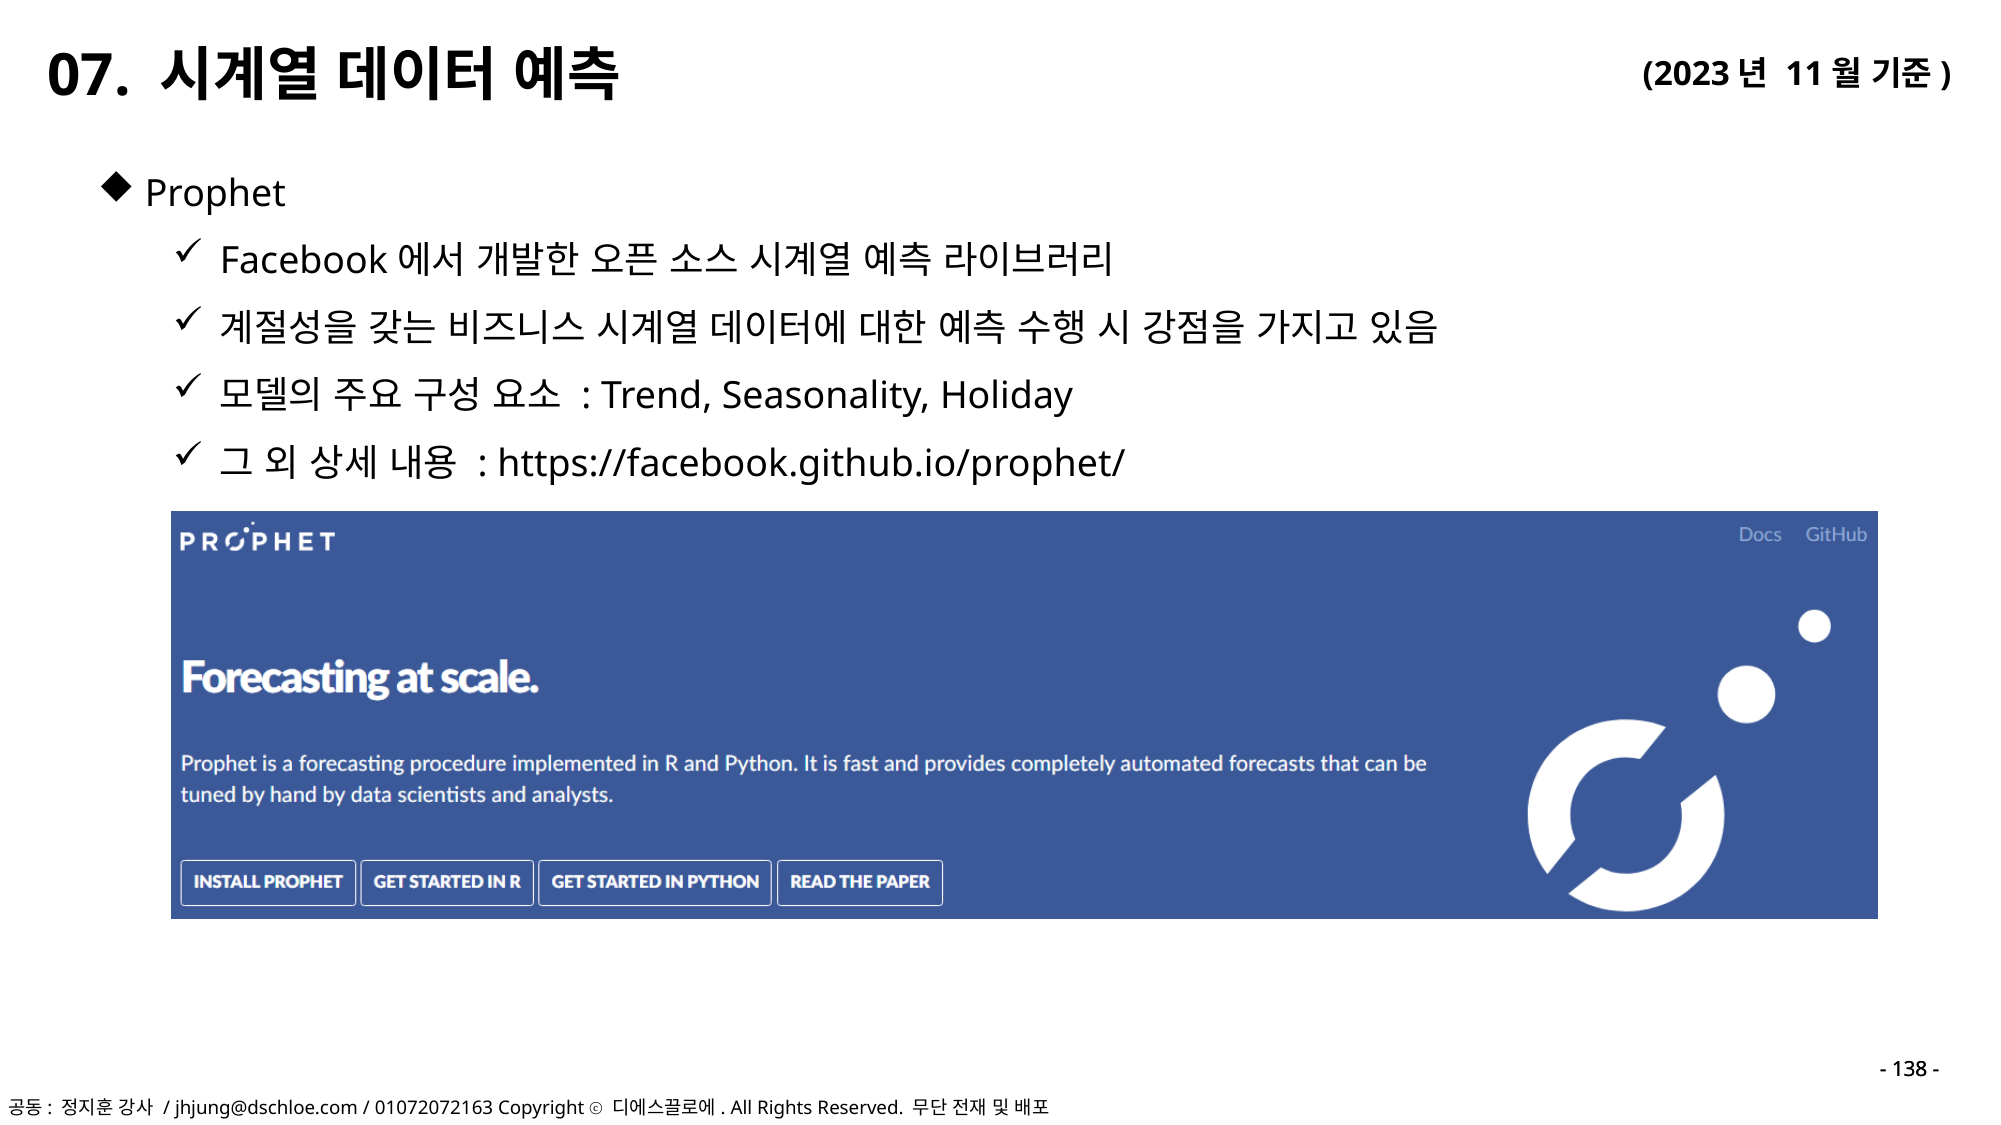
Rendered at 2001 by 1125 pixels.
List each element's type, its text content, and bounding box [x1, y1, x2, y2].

slide_number - 138 - [1504, 1039, 1955, 1100]
text_box 07. 시계열 데이터 예측 [32, 30, 636, 115]
text_box Prophet Facebook에서 개발한 오픈 소스 시계열 예측 라이브러리 계절성을 갖는 비즈니스 시계열 데이터에 대한 예측 수행 시 강점을 가지고 있음 모델의 주요 구성 요소 : Trend, Seasonality, Holiday 그 외 상세 내용 : https://facebook.github.io/prophet/ [83, 138, 1941, 492]
picture [171, 511, 1878, 919]
